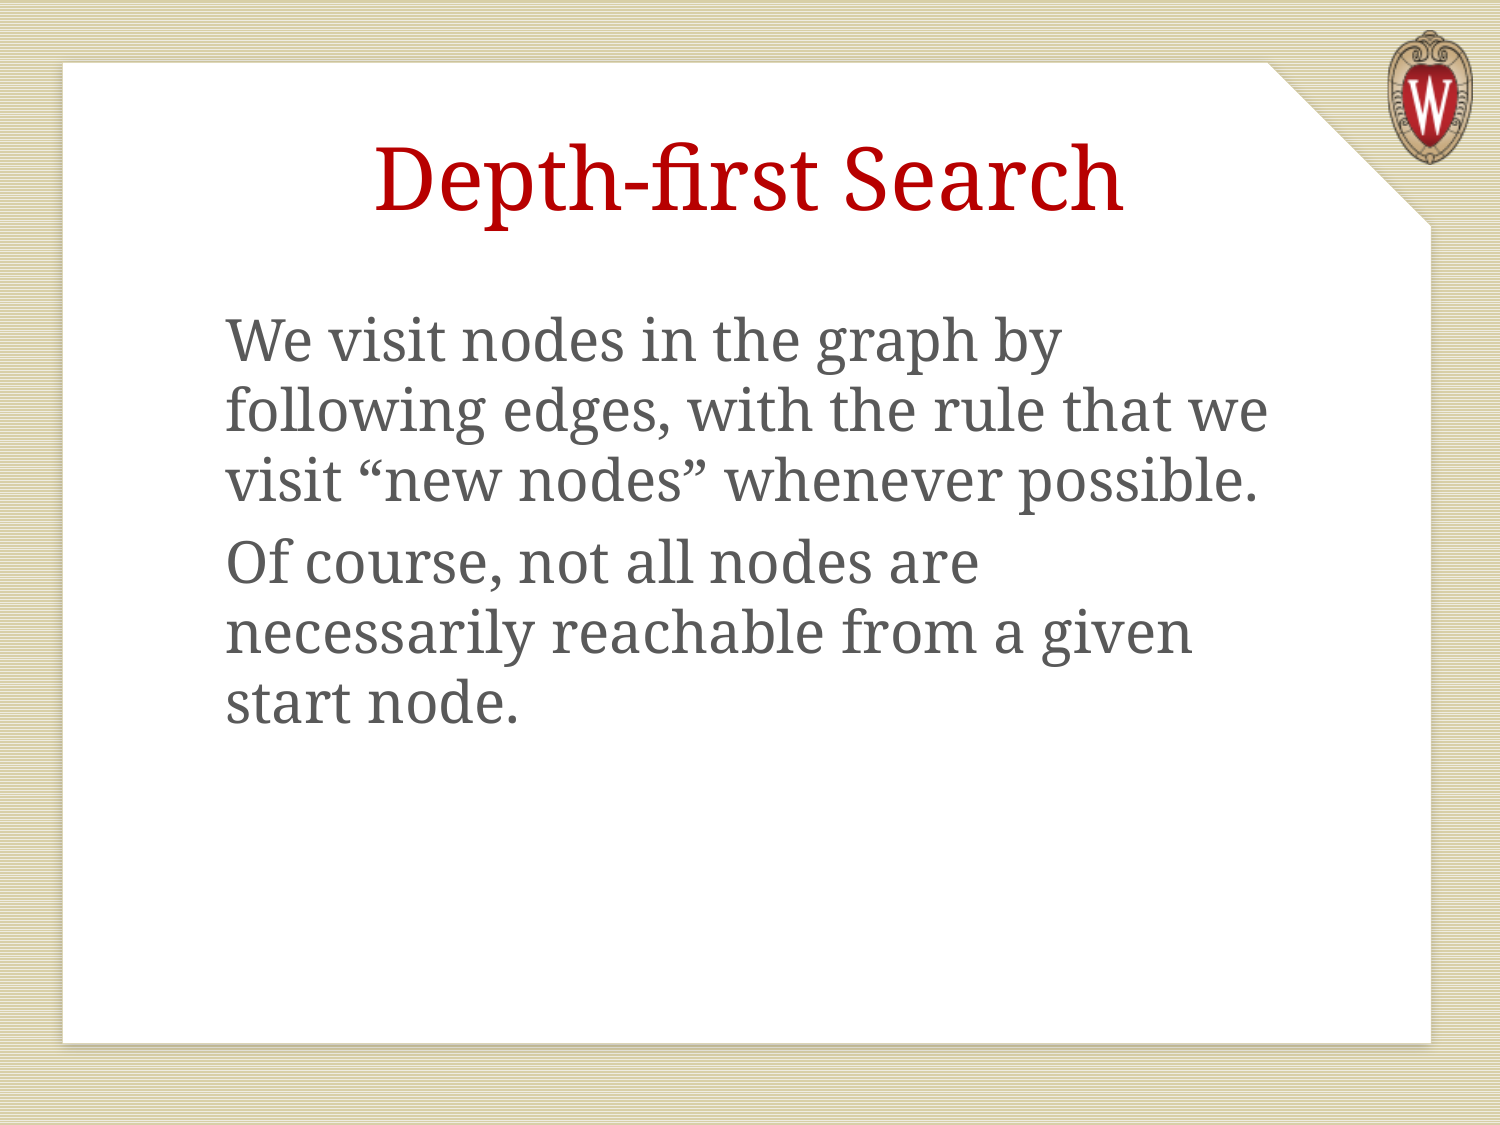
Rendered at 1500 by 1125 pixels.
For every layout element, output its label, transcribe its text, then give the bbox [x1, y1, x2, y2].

subtitle We visit nodes in the graph by following edges, with the rule that we visit “new nodes” whenever possible. Of course, not all nodes are necessarily reachable from a given start node. [225, 303, 1275, 887]
title Depth-first Search [112, 122, 1388, 304]
